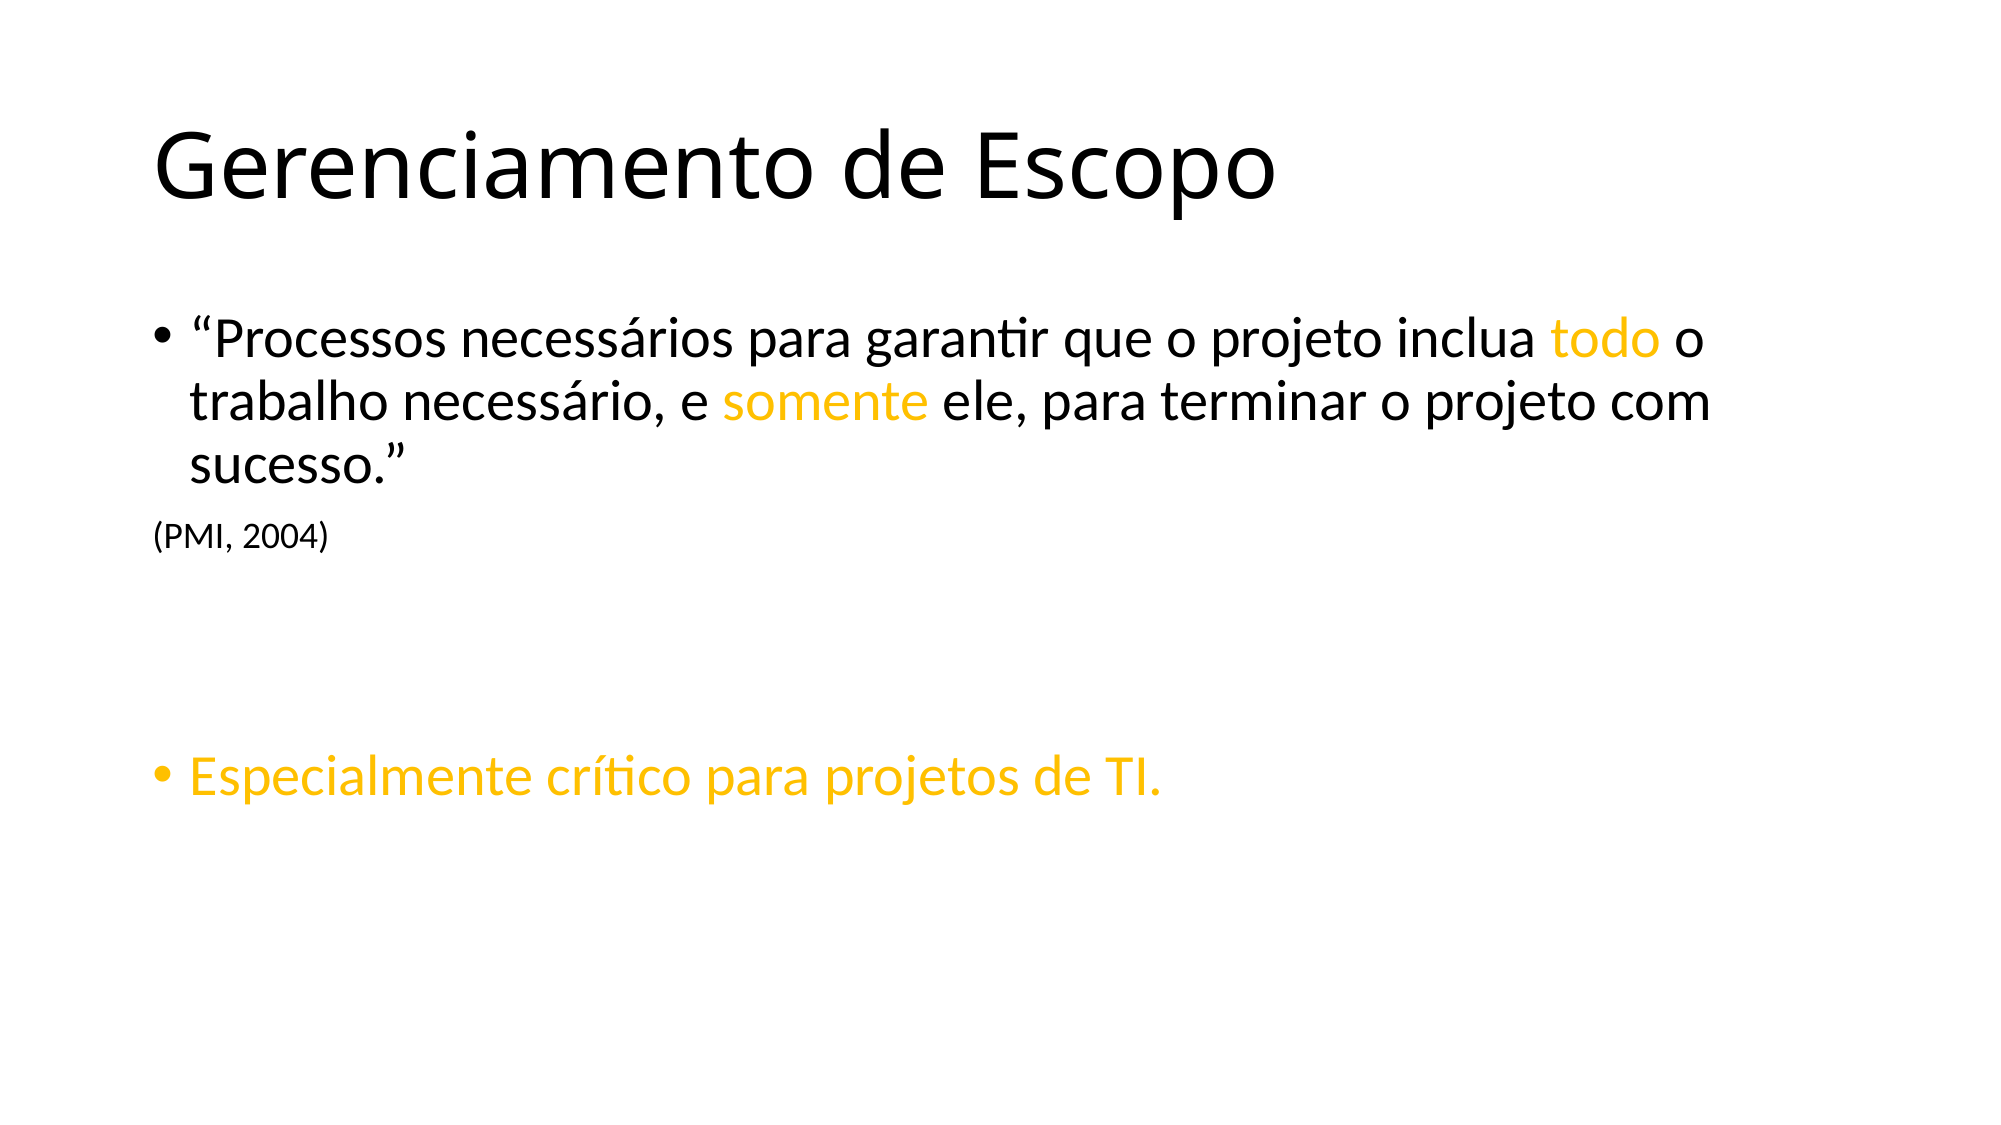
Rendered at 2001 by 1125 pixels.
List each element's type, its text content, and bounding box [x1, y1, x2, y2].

title Gerenciamento de Escopo [137, 59, 1863, 278]
list “Processos necessários para garantir que o projeto inclua todo o trabalho necessário, e somente ele, para terminar o projeto com sucesso.” (PMI, 2004) Especialmente crítico para projetos de TI. [137, 299, 1863, 1014]
